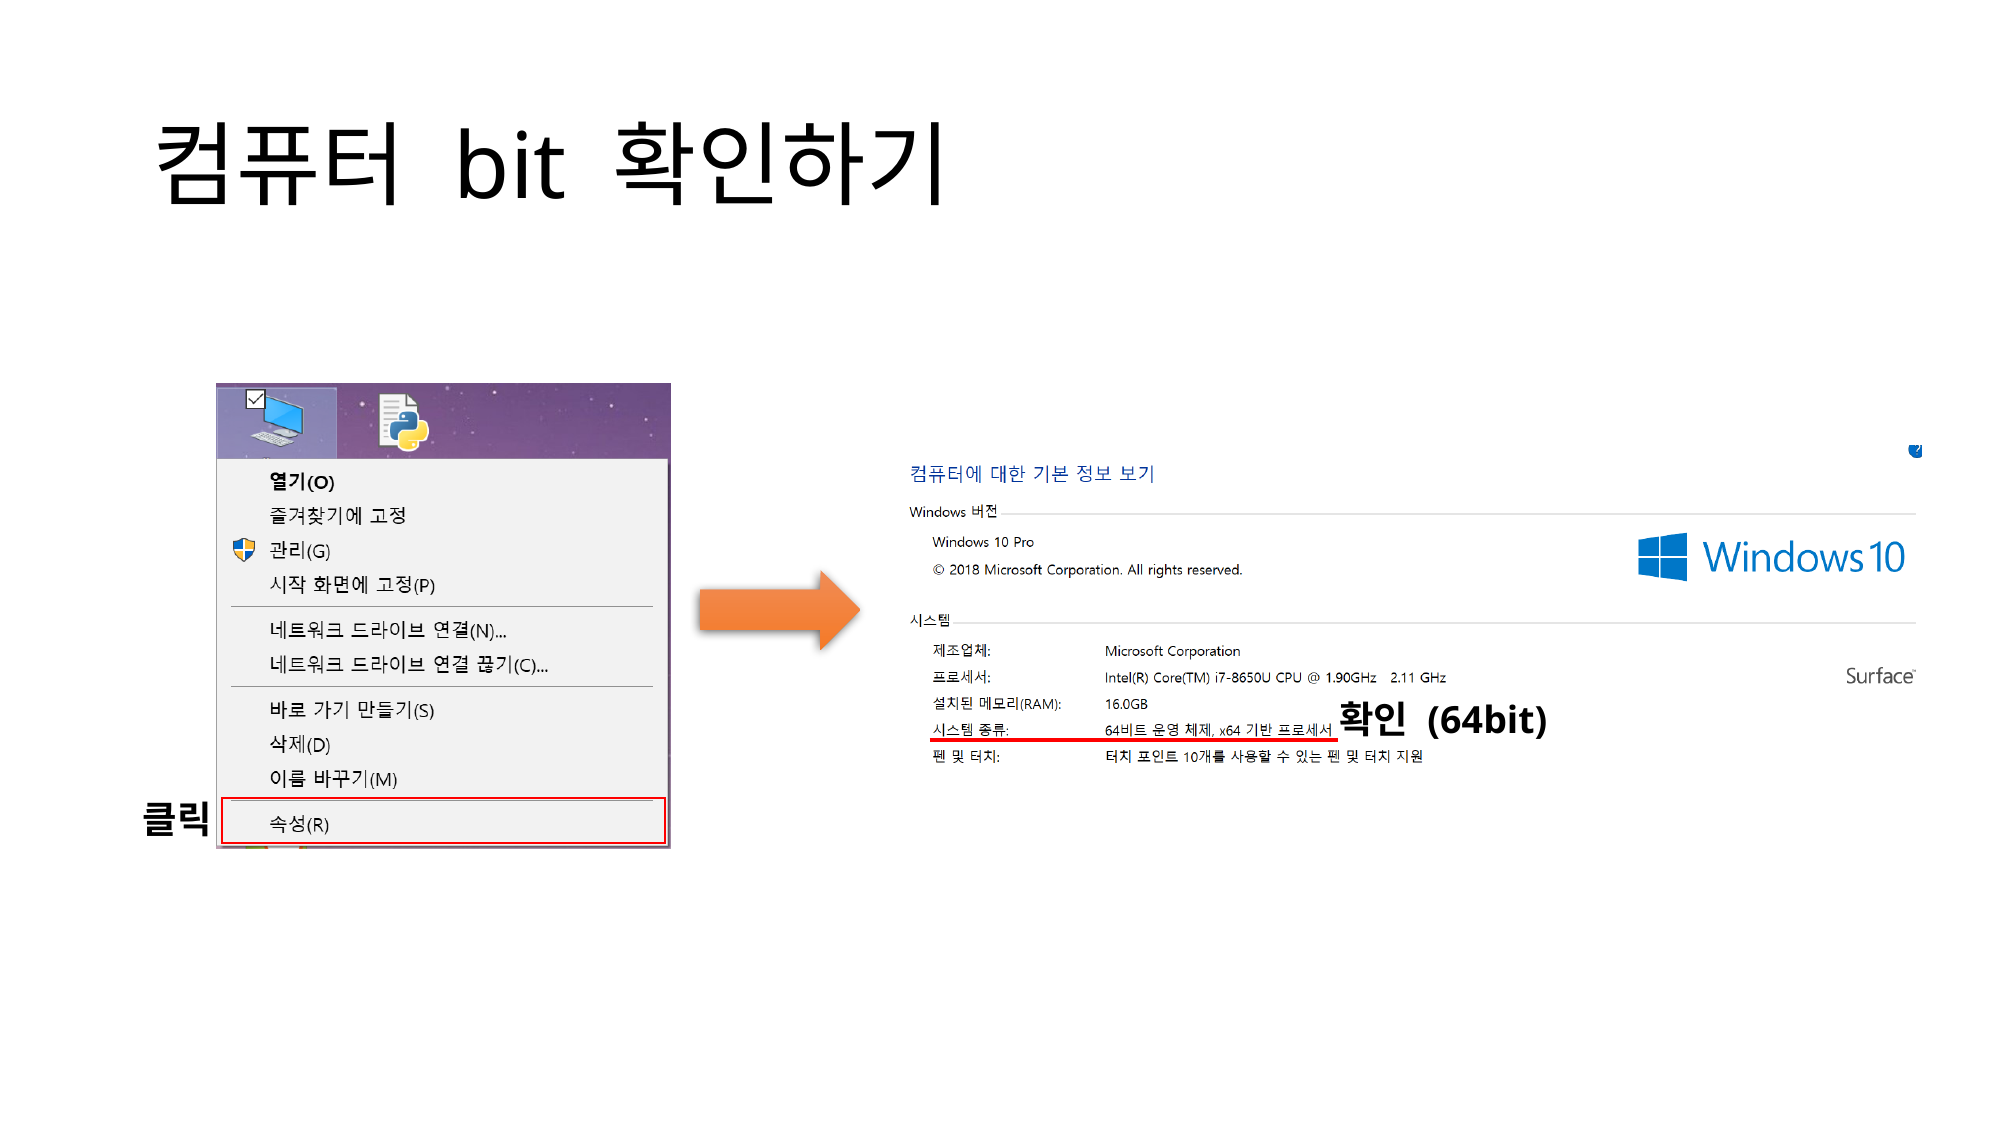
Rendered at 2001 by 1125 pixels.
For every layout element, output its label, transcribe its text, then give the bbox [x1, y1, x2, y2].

picture [216, 383, 671, 849]
text_box 클릭 [127, 788, 216, 848]
picture [890, 445, 1922, 775]
text_box [699, 570, 861, 650]
title 컴퓨터 bit 확인하기 [137, 59, 1863, 278]
